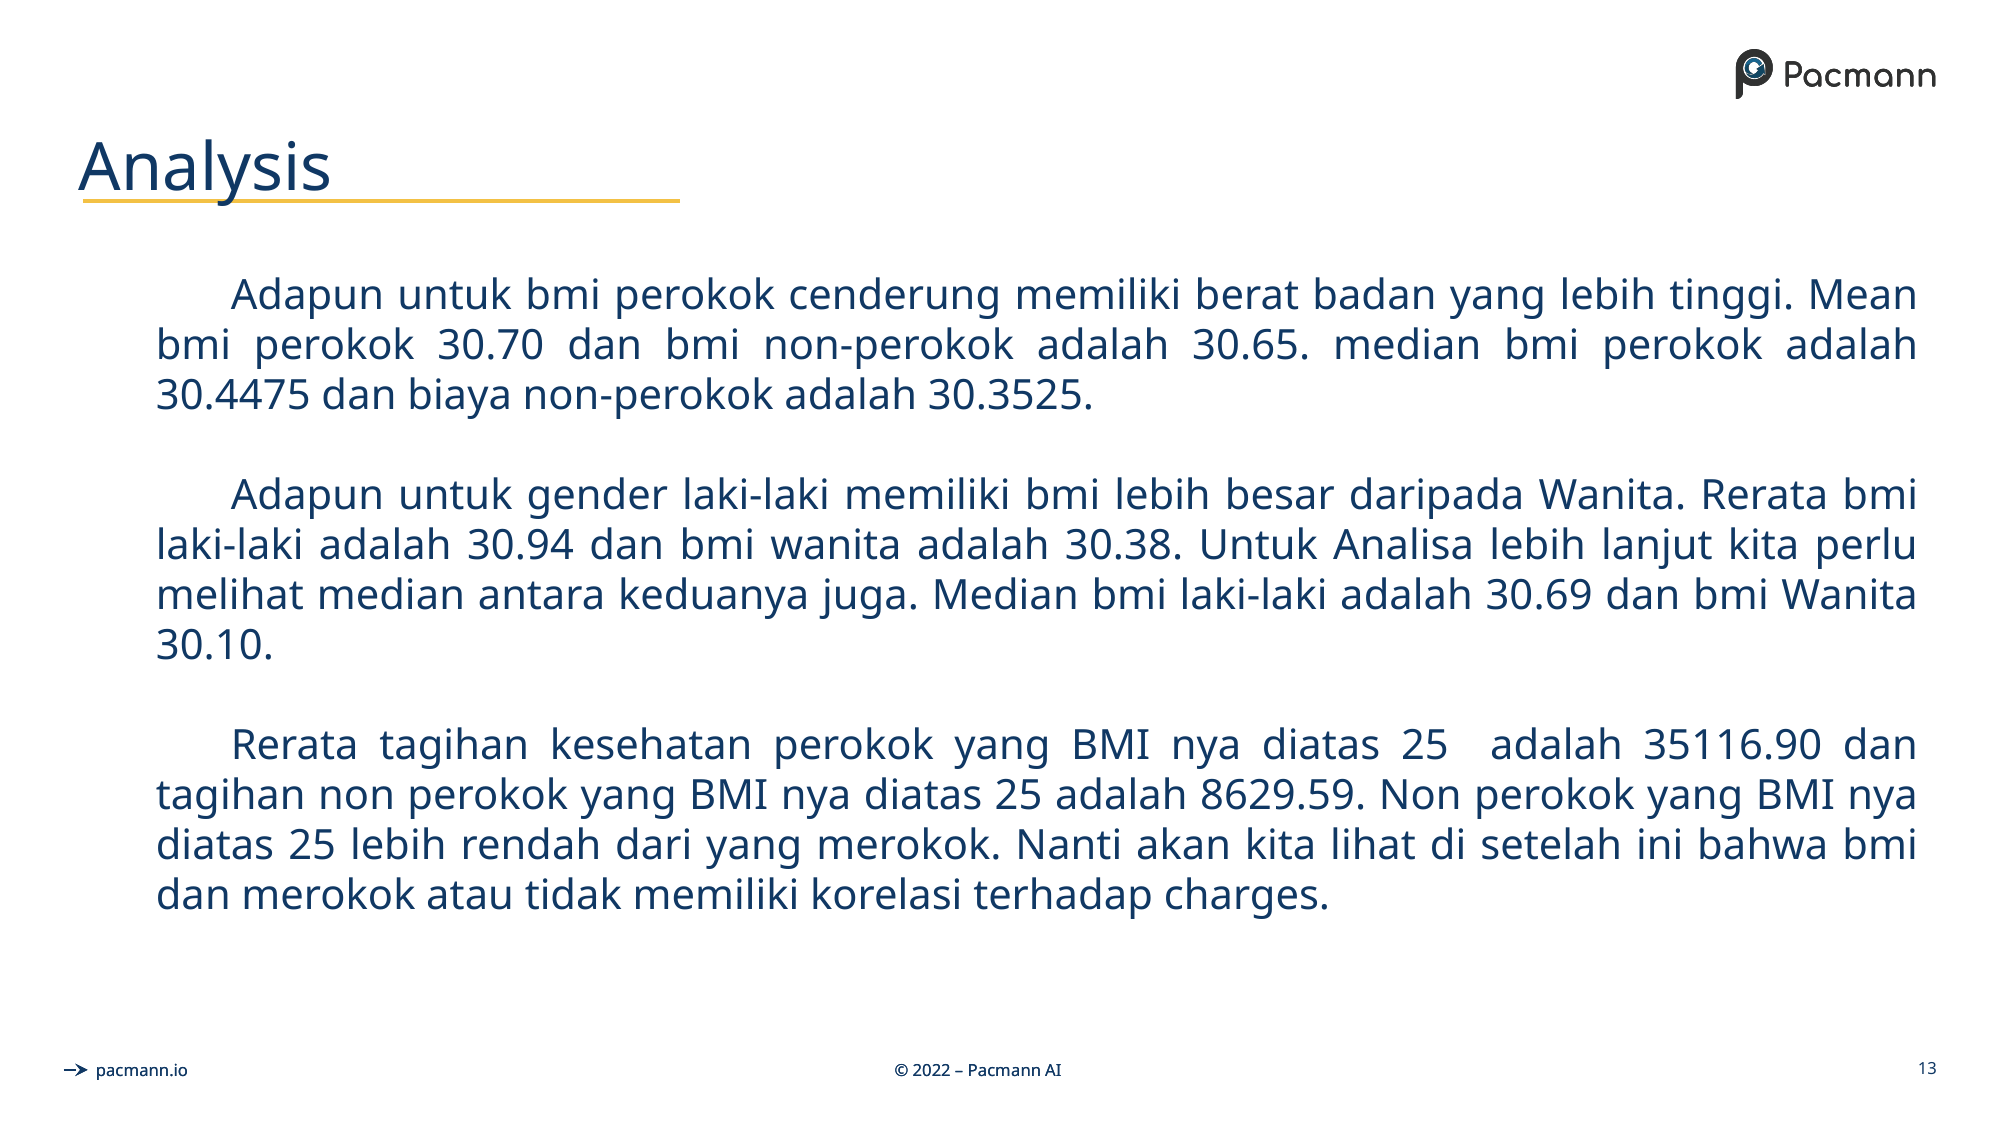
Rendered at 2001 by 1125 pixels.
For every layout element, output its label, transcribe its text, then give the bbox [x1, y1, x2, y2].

text_box Adapun untuk bmi perokok cenderung memiliki berat badan yang lebih tinggi. Mean bmi perokok 30.70 dan bmi non-perokok adalah 30.65. median bmi perokok adalah 30.4475 dan biaya non-perokok adalah 30.3525. Adapun untuk gender laki-laki memiliki bmi lebih besar daripada Wanita. Rerata bmi laki-laki adalah 30.94 dan bmi wanita adalah 30.38. Untuk Analisa lebih lanjut kita perlu melihat median antara keduanya juga. Median bmi laki-laki adalah 30.69 dan bmi Wanita 30.10. Rerata tagihan kesehatan perokok yang BMI nya diatas 25 adalah 35116.90 dan tagihan non perokok yang BMI nya diatas 25 adalah 8629.59. Non perokok yang BMI nya diatas 25 lebih rendah dari yang merokok. Nanti akan kita lihat di setelah ini bahwa bmi dan merokok atau tidak memiliki korelasi terhadap charges. [65, 259, 1934, 1026]
title Analysis [63, 59, 1935, 278]
picture [1707, 36, 1966, 112]
